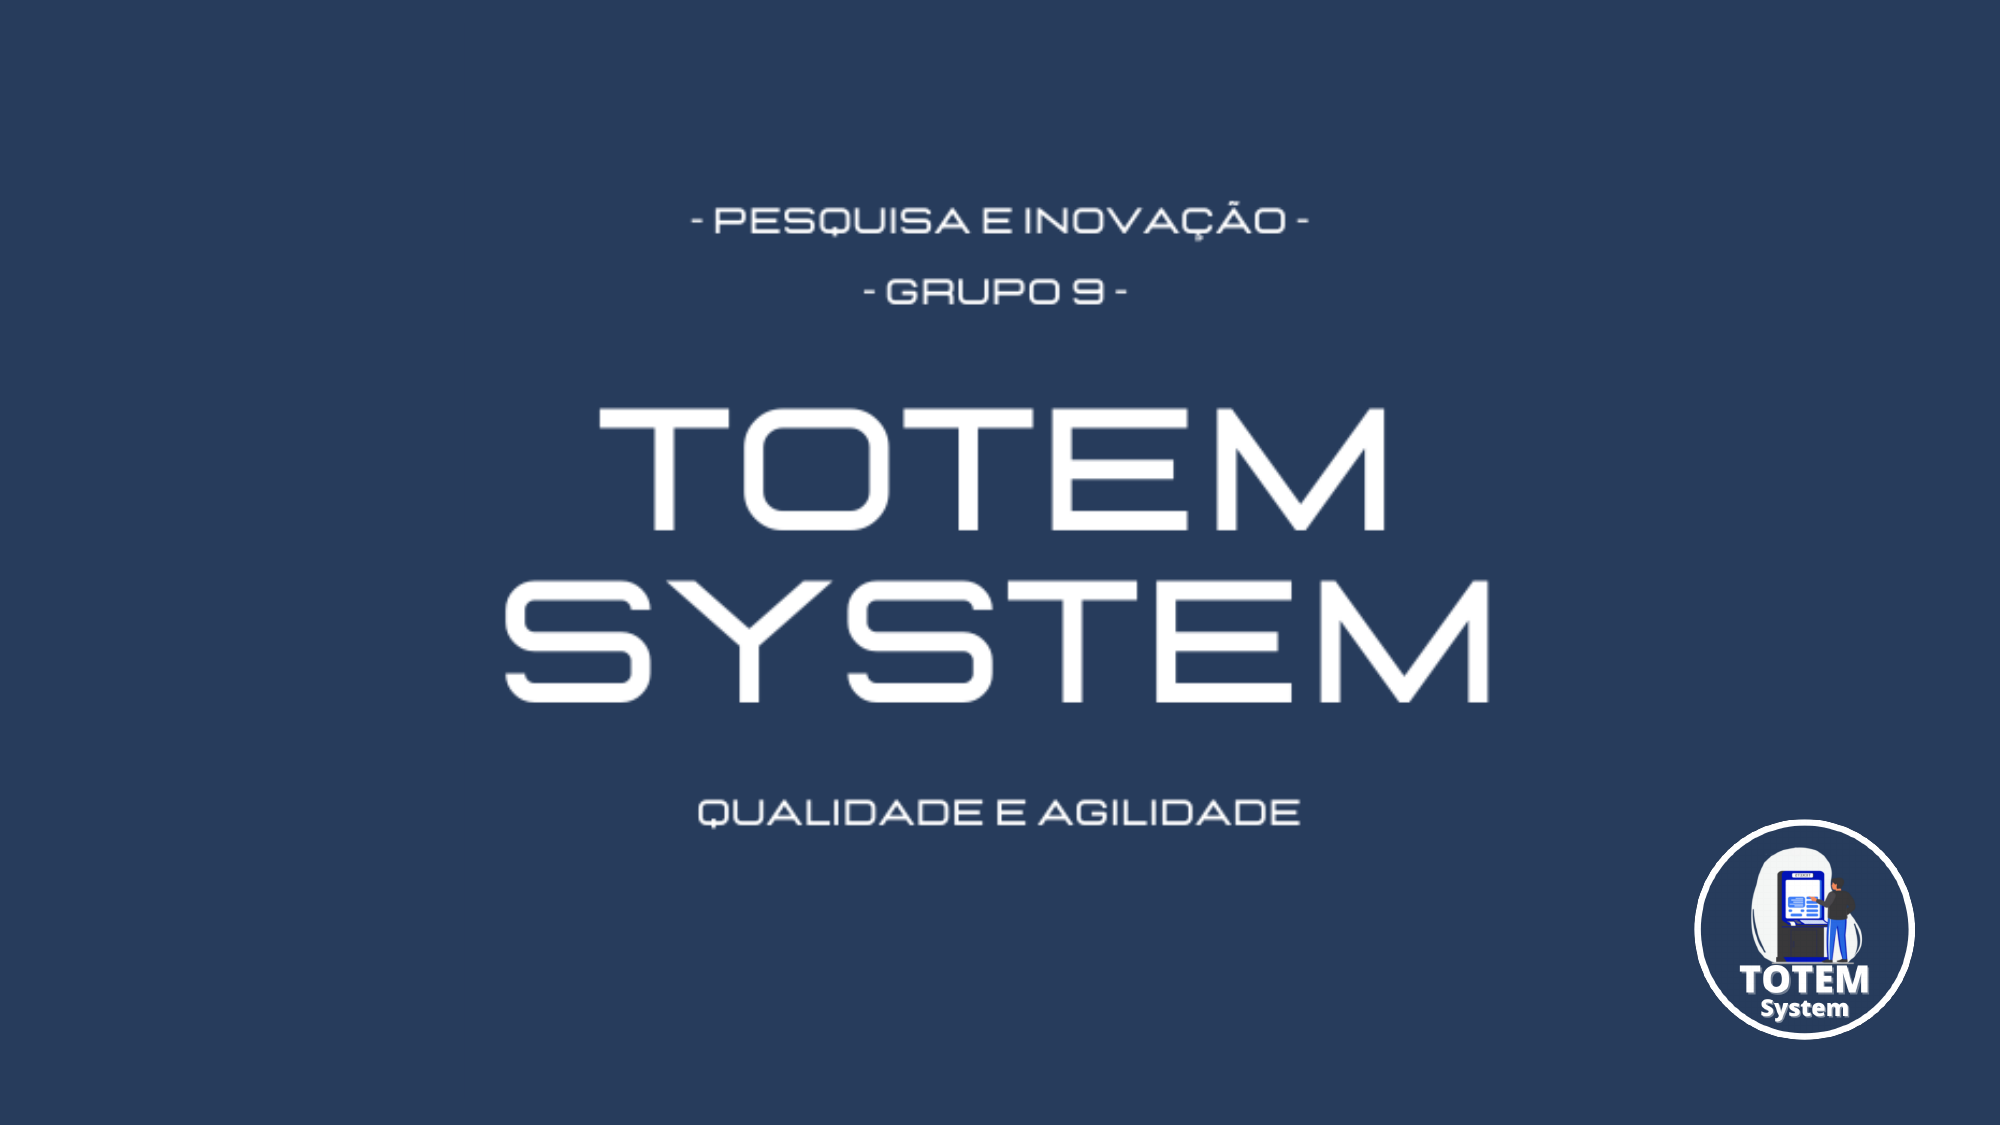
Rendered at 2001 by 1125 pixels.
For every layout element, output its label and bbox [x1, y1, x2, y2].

picture [463, 23, 1537, 1100]
picture [1691, 813, 1922, 1044]
